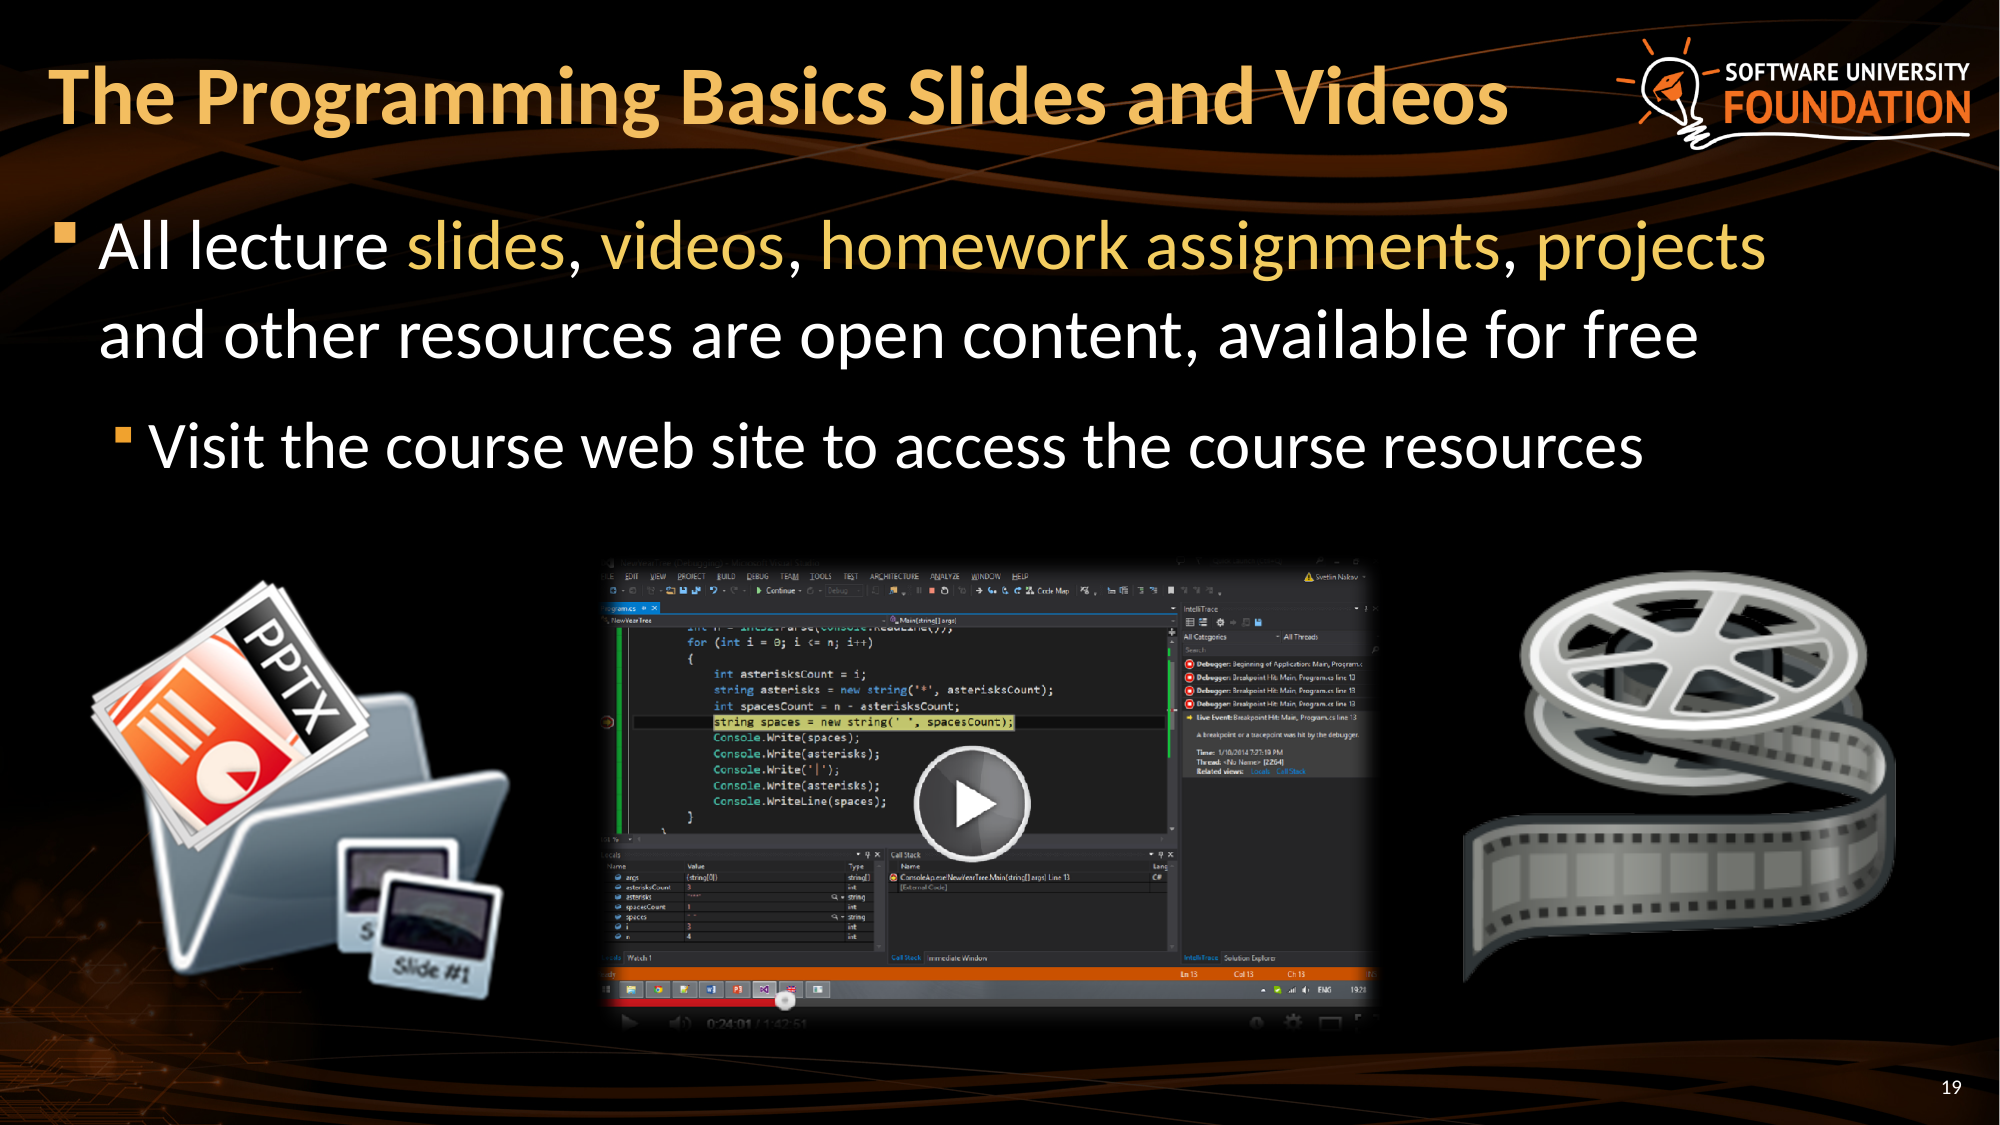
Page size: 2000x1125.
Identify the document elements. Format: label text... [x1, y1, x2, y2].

picture [0, 0, 2000, 1125]
title The Programming Basics Slides and Videos [30, 6, 1602, 189]
list All lecture slides, videos, homework assignments, projects and other resources are open content, available for free Visit the course web site to access the course resources [31, 188, 1968, 1103]
